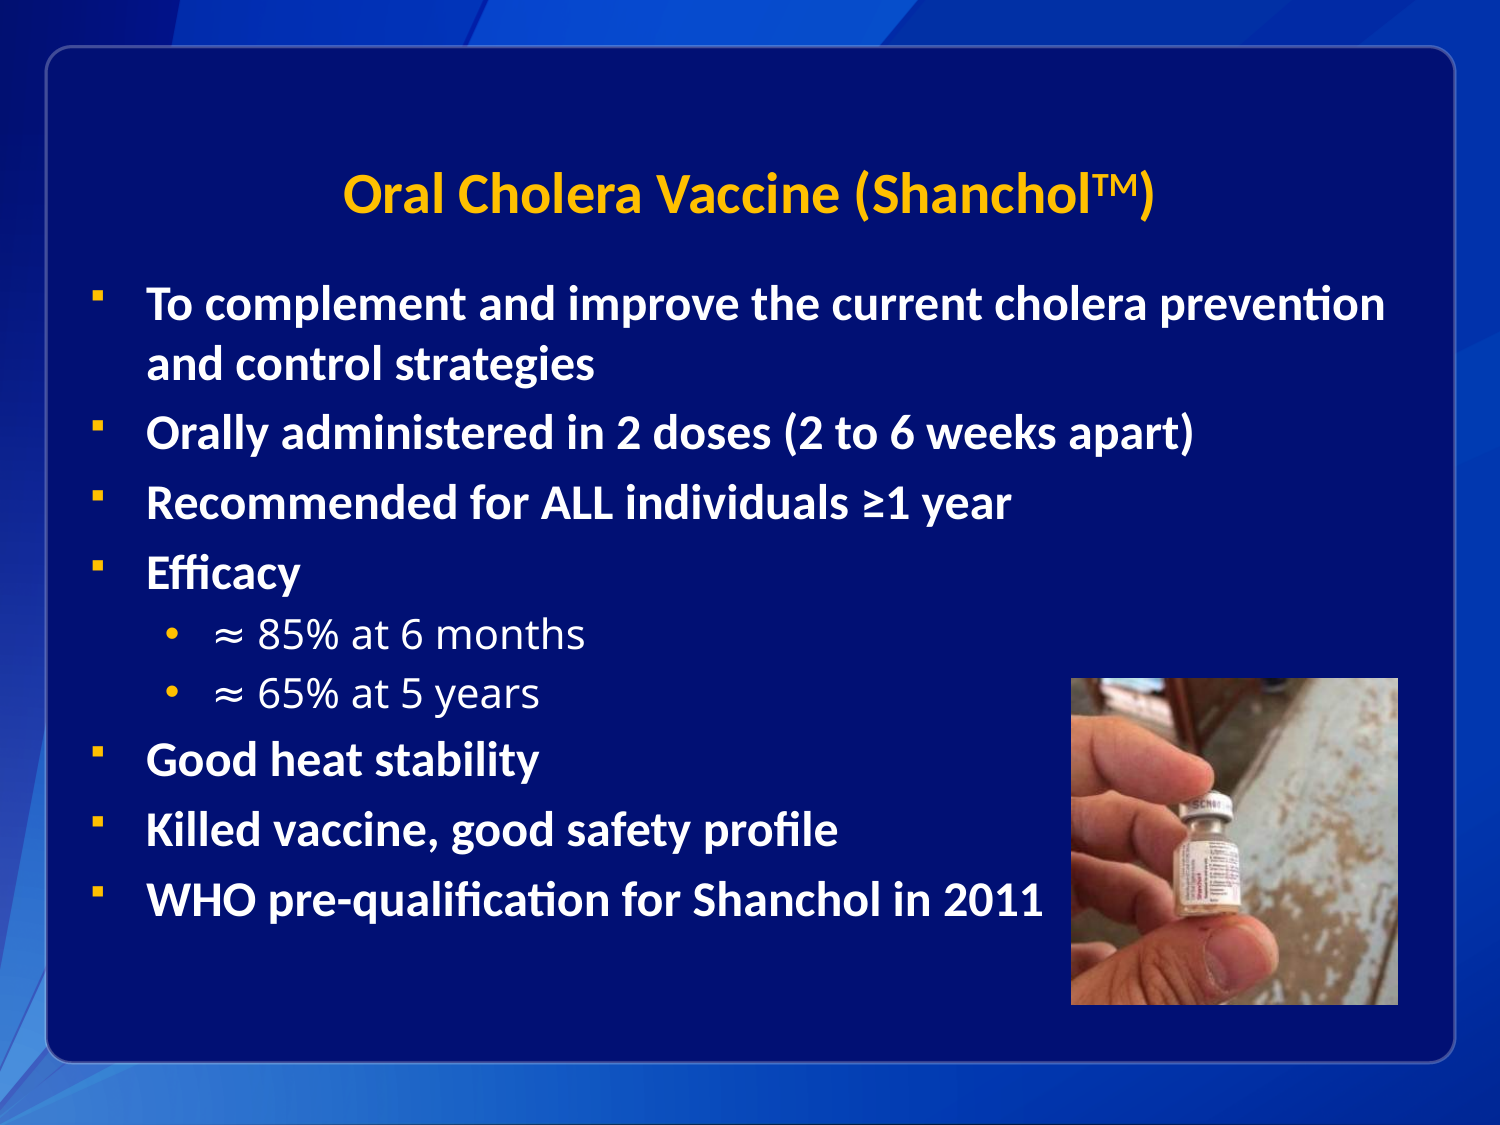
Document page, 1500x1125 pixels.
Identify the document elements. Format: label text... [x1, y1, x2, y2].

picture [0, 0, 1500, 1125]
list To complement and improve the current cholera prevention and control strategies Orally administered in 2 doses (2 to 6 weeks apart) Recommended for ALL individuals ≥1 year Efficacy ≈ 85% at 6 months ≈ 65% at 5 years Good heat stability Killed vaccine, good safety profile WHO pre-qualification for Shanchol in 2011 [75, 262, 1425, 950]
title Oral Cholera Vaccine (ShancholTM) [75, 45, 1425, 233]
